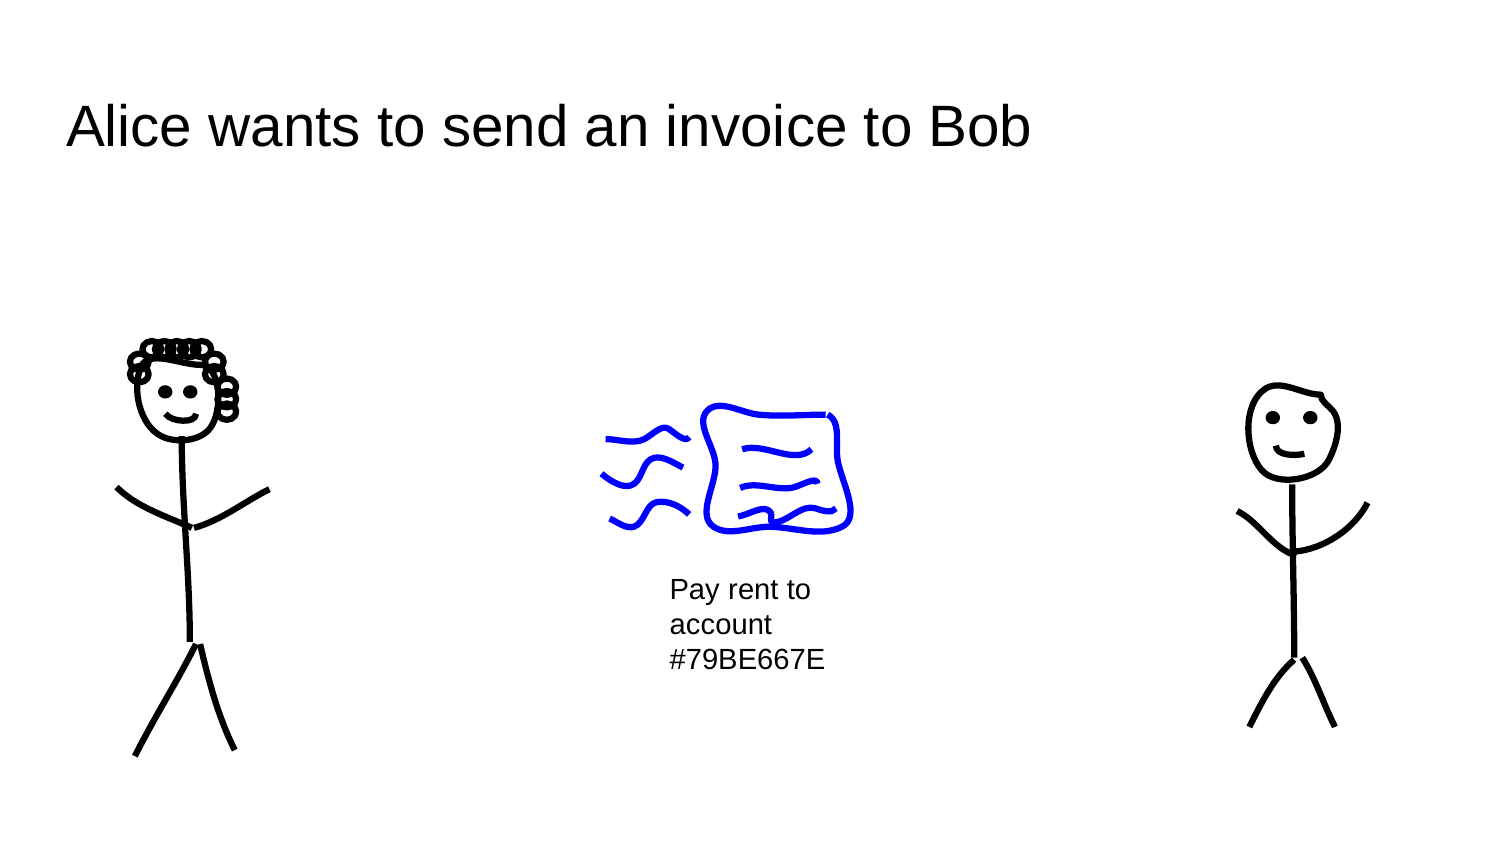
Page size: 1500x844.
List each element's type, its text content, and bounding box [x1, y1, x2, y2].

text_box [204, 368, 224, 383]
text_box [1248, 385, 1338, 480]
text_box [204, 353, 224, 370]
text_box [161, 388, 170, 396]
text_box [609, 501, 690, 528]
text_box [217, 393, 237, 405]
text_box [601, 457, 683, 487]
text_box [1294, 502, 1368, 552]
text_box [703, 405, 851, 532]
text_box [1275, 445, 1305, 455]
text_box [158, 341, 174, 358]
text_box [742, 447, 812, 456]
text_box [193, 489, 270, 528]
text_box [1268, 414, 1277, 422]
text_box [740, 480, 818, 489]
text_box [137, 358, 219, 441]
title Alice wants to send an invoice to Bob [51, 72, 1449, 167]
text_box [605, 427, 690, 442]
text_box [183, 341, 199, 358]
text_box [165, 413, 197, 421]
text_box [738, 507, 836, 523]
text_box Pay rent to account #79BE667E [654, 555, 903, 658]
text_box [1249, 659, 1295, 727]
text_box [217, 403, 237, 420]
text_box [129, 366, 149, 383]
text_box [171, 341, 187, 358]
text_box [129, 353, 149, 368]
text_box [116, 487, 192, 528]
text_box [217, 378, 237, 395]
text_box [1306, 414, 1315, 422]
text_box [186, 388, 195, 396]
text_box [196, 341, 212, 358]
text_box [142, 341, 162, 358]
text_box [1237, 510, 1297, 556]
text_box [200, 644, 235, 751]
